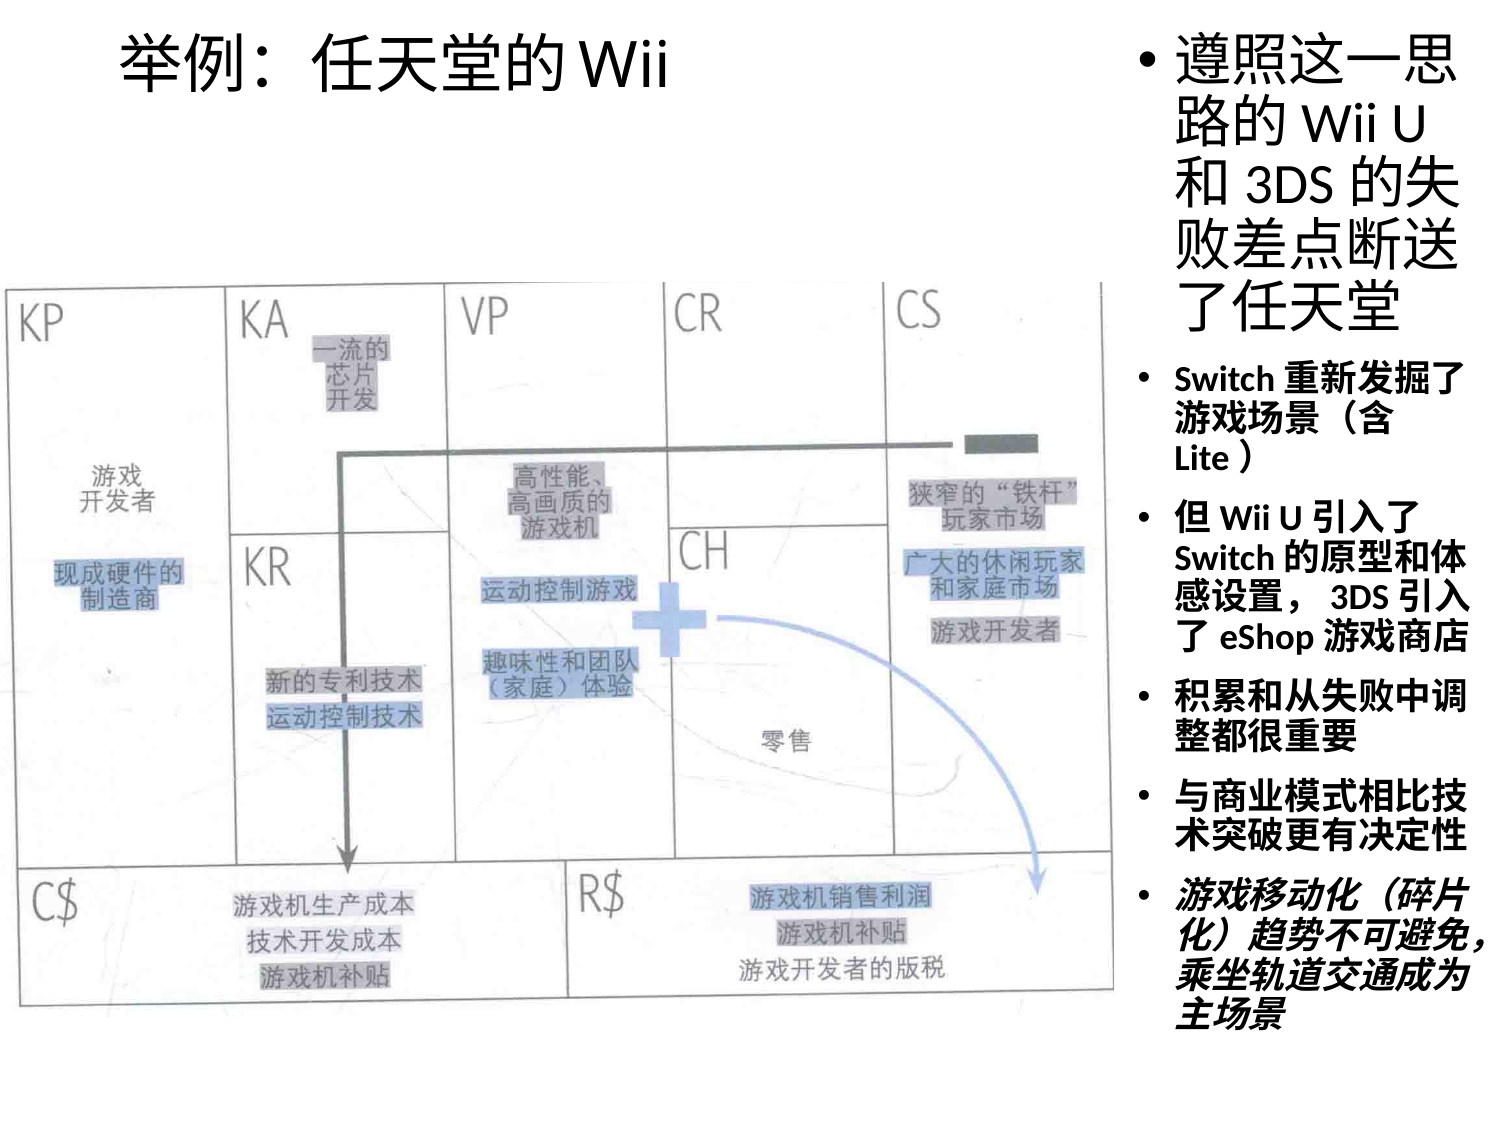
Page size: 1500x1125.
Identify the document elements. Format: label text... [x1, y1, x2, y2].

title 举例：任天堂的Wii [103, 23, 1122, 109]
picture [0, 281, 1115, 1017]
list 遵照这一思路的Wii U和3DS的失败差点断送了任天堂 Switch重新发掘了游戏场景（含Lite） 但Wii U引入了Switch的原型和体感设置，3DS引入了eShop游戏商店 积累和从失败中调整都很重要 与商业模式相比技术突破更有决定性 游戏移动化（碎片化）趋势不可避免，乘坐轨道交通成为主场景 [1122, 23, 1487, 1072]
